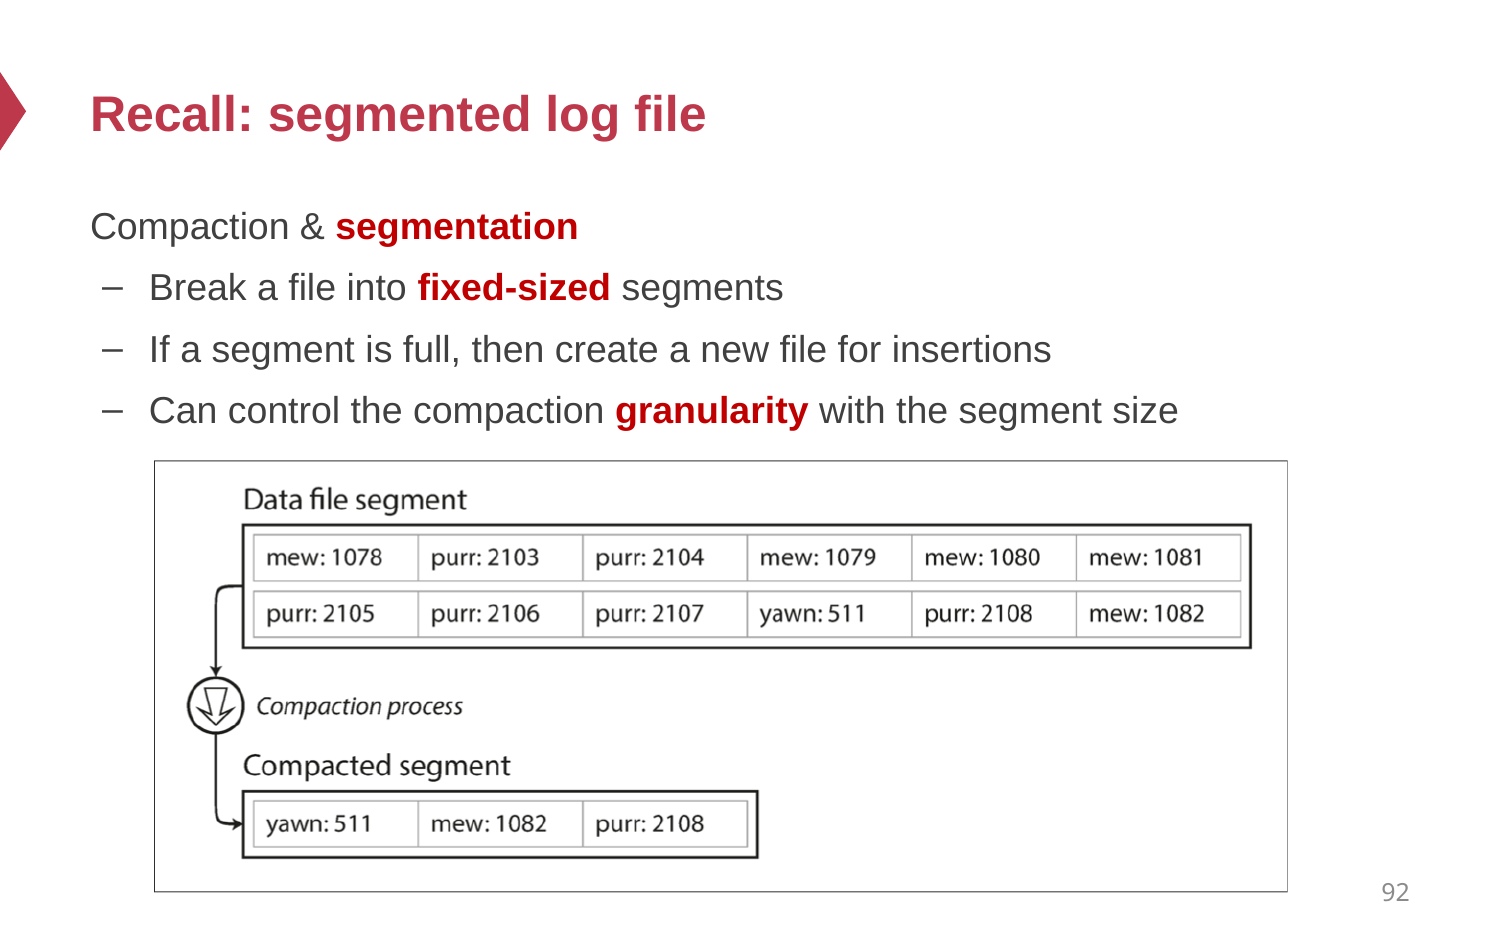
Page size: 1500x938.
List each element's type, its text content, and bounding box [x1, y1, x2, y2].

slide_number 92 [1074, 868, 1425, 919]
picture [147, 460, 1288, 895]
list Compaction & segmentation Break a file into fixed-sized segments If a segment is full, then create a new file for insertions Can control the compaction granularity with the segment size [75, 185, 1425, 804]
title Recall: segmented log file [75, 37, 1425, 185]
